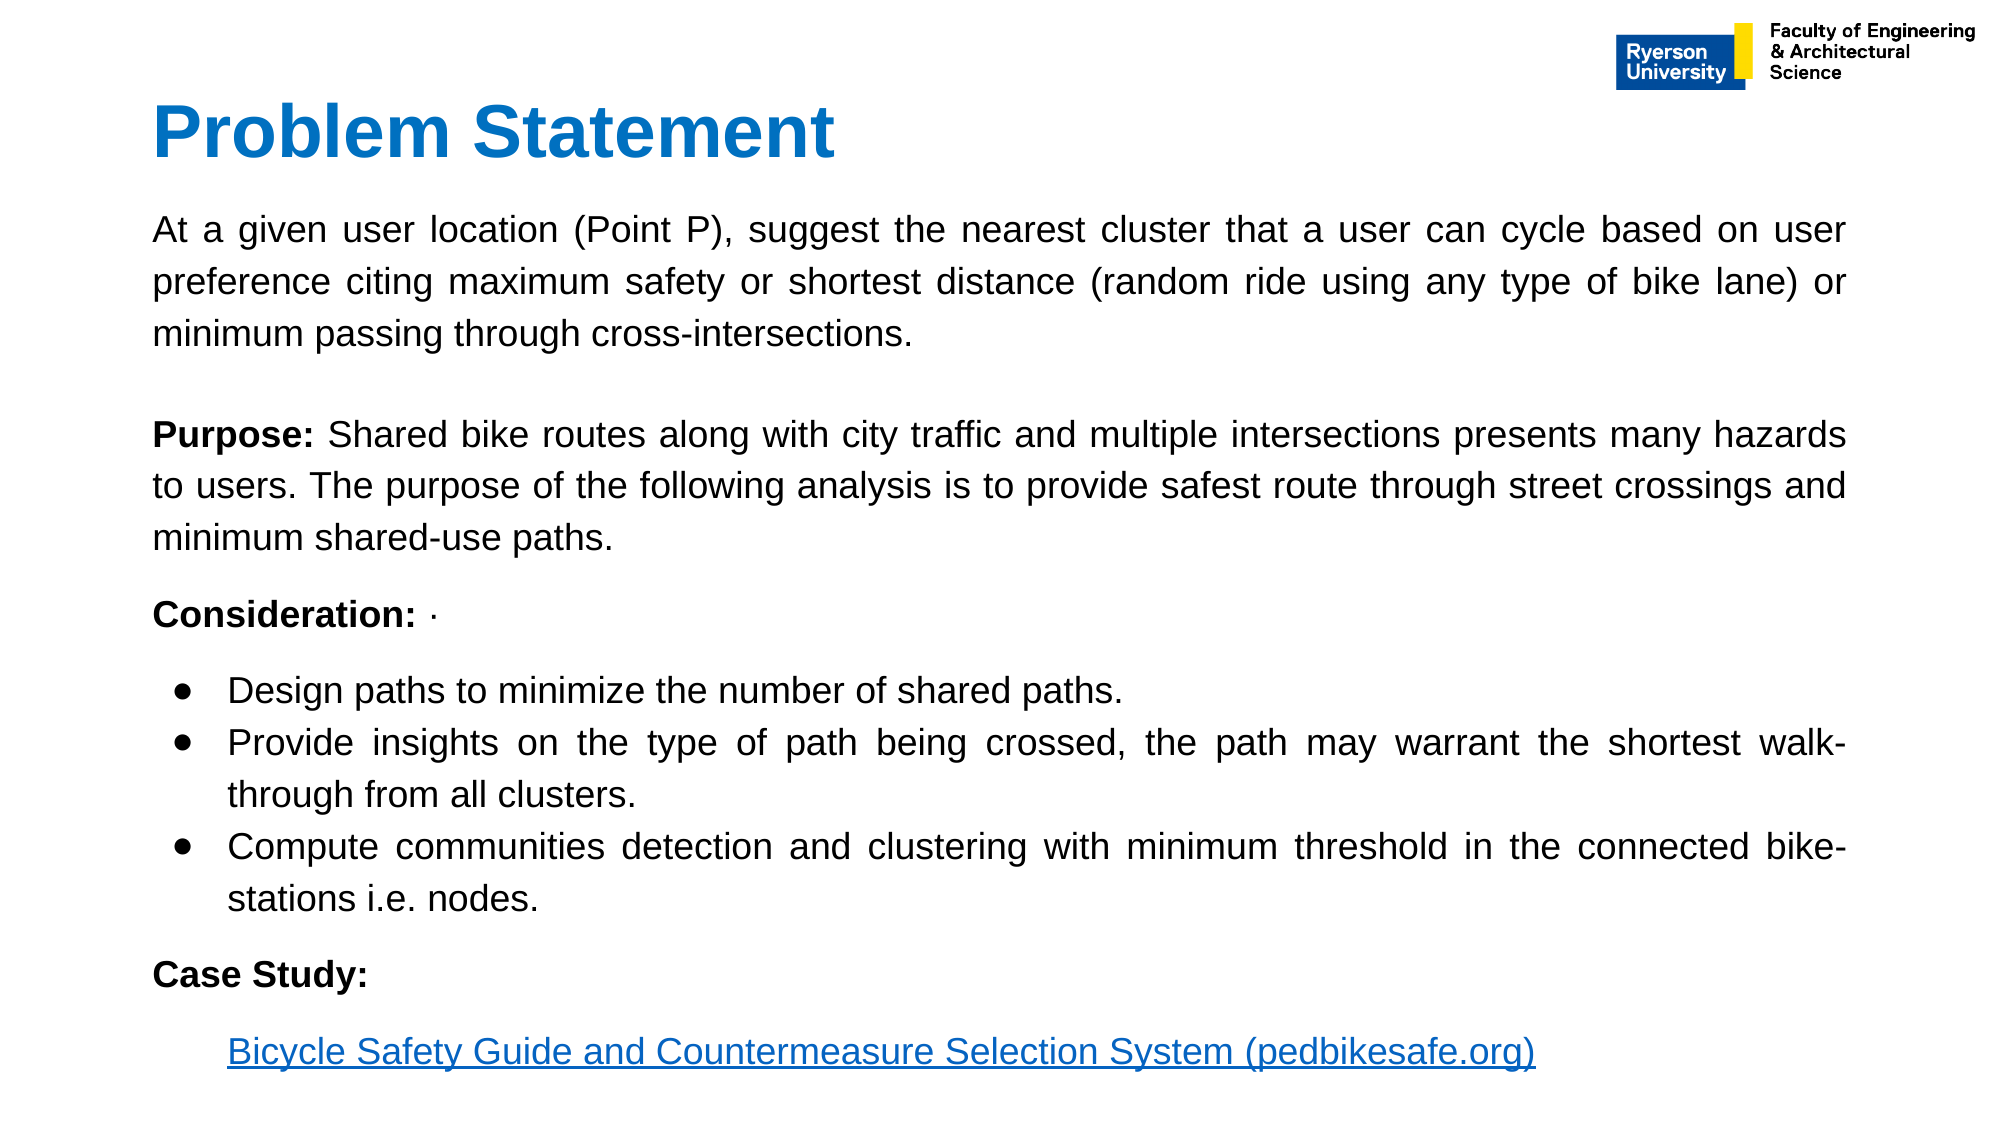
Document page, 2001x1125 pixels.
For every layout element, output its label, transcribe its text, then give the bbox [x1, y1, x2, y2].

title Problem Statement At a given user location (Point P), suggest the nearest cluster that a user can cycle based on user preference citing maximum safety or shortest distance (random ride using any type of bike lane) or minimum passing through cross-intersections. [137, 59, 1863, 387]
picture [1616, 23, 1975, 90]
list Purpose: Shared bike routes along with city traffic and multiple intersections presents many hazards to users. The purpose of the following analysis is to provide safest route through street crossings and minimum shared-use paths. Consideration: · Design paths to minimize the number of shared paths. Provide insights on the type of path being crossed, the path may warrant the shortest walk-through from all clusters. Compute communities detection and clustering with minimum threshold in the connected bike-stations i.e. nodes. Case Study: Bicycle Safety Guide and Countermeasure Selection System (pedbikesafe.org) [137, 395, 1863, 1076]
